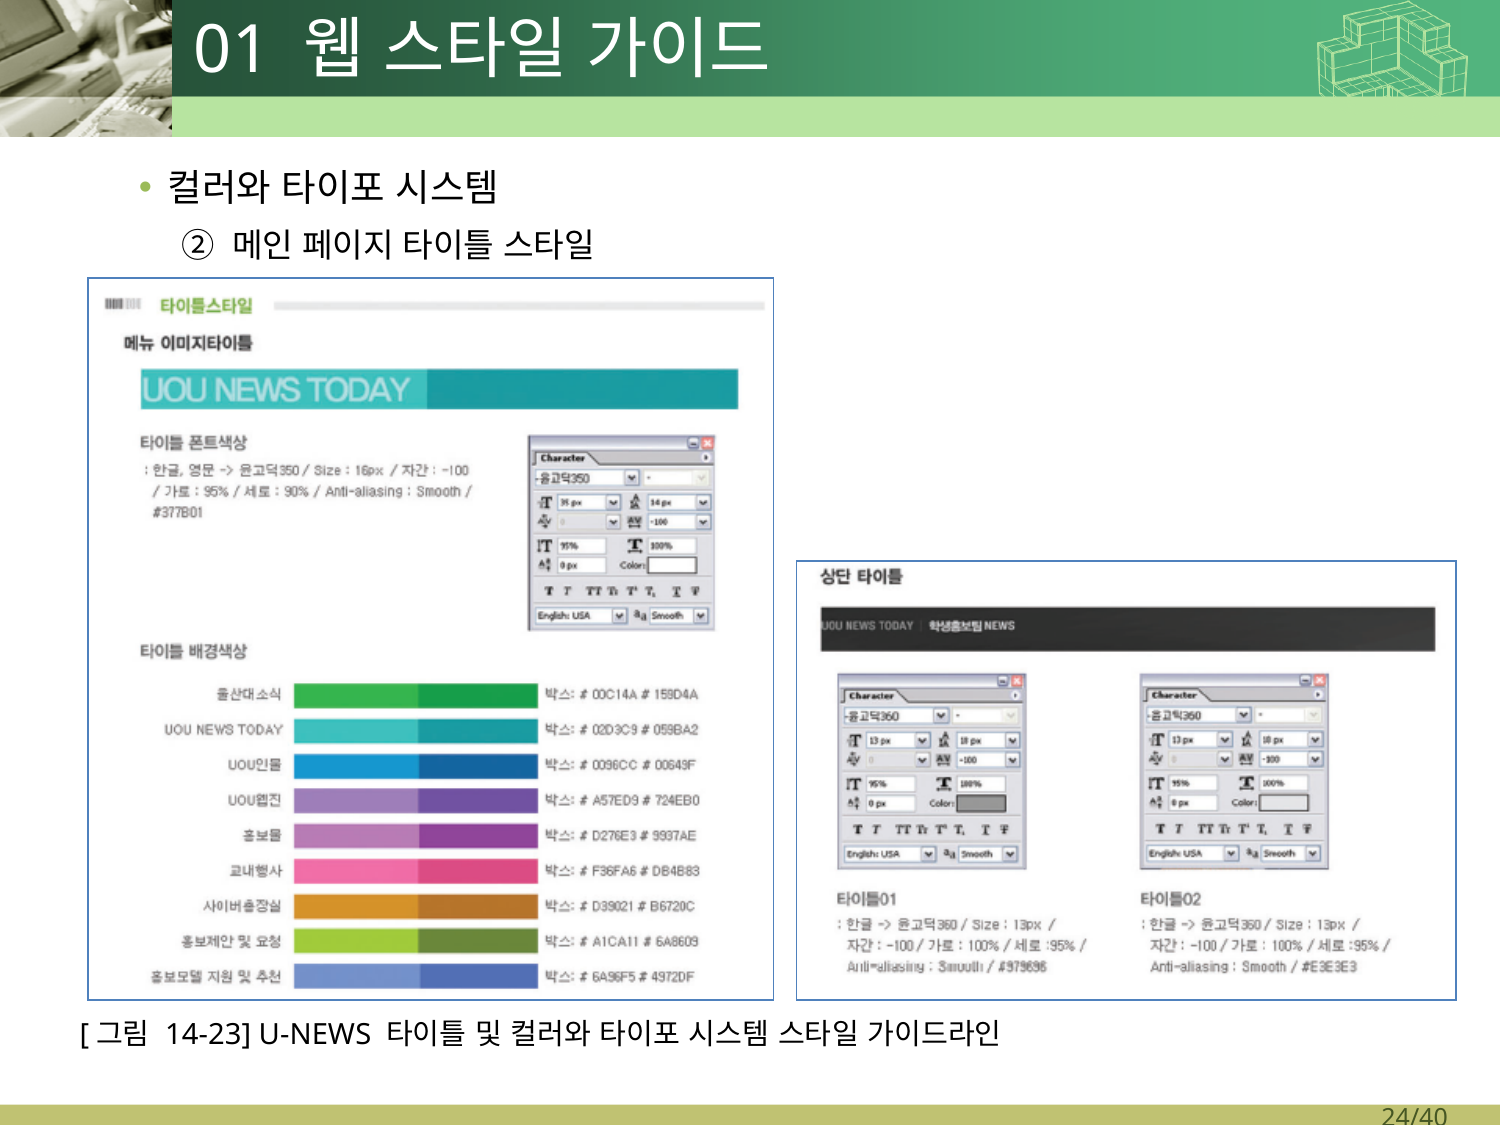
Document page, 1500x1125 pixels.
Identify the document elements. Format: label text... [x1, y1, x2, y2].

picture [0, 0, 1500, 151]
list 컬러와 타이포 시스템 ② 메인 페이지 타이틀 스타일 [35, 152, 1465, 1079]
text_box [그림 14-23] U-NEWS 타이틀 및 컬러와 타이포 시스템 스타일 가이드라인 [64, 1008, 1408, 1058]
picture [796, 561, 1456, 1000]
picture [88, 278, 774, 1000]
title 01 웹 스타일 가이드 [178, 9, 1339, 82]
